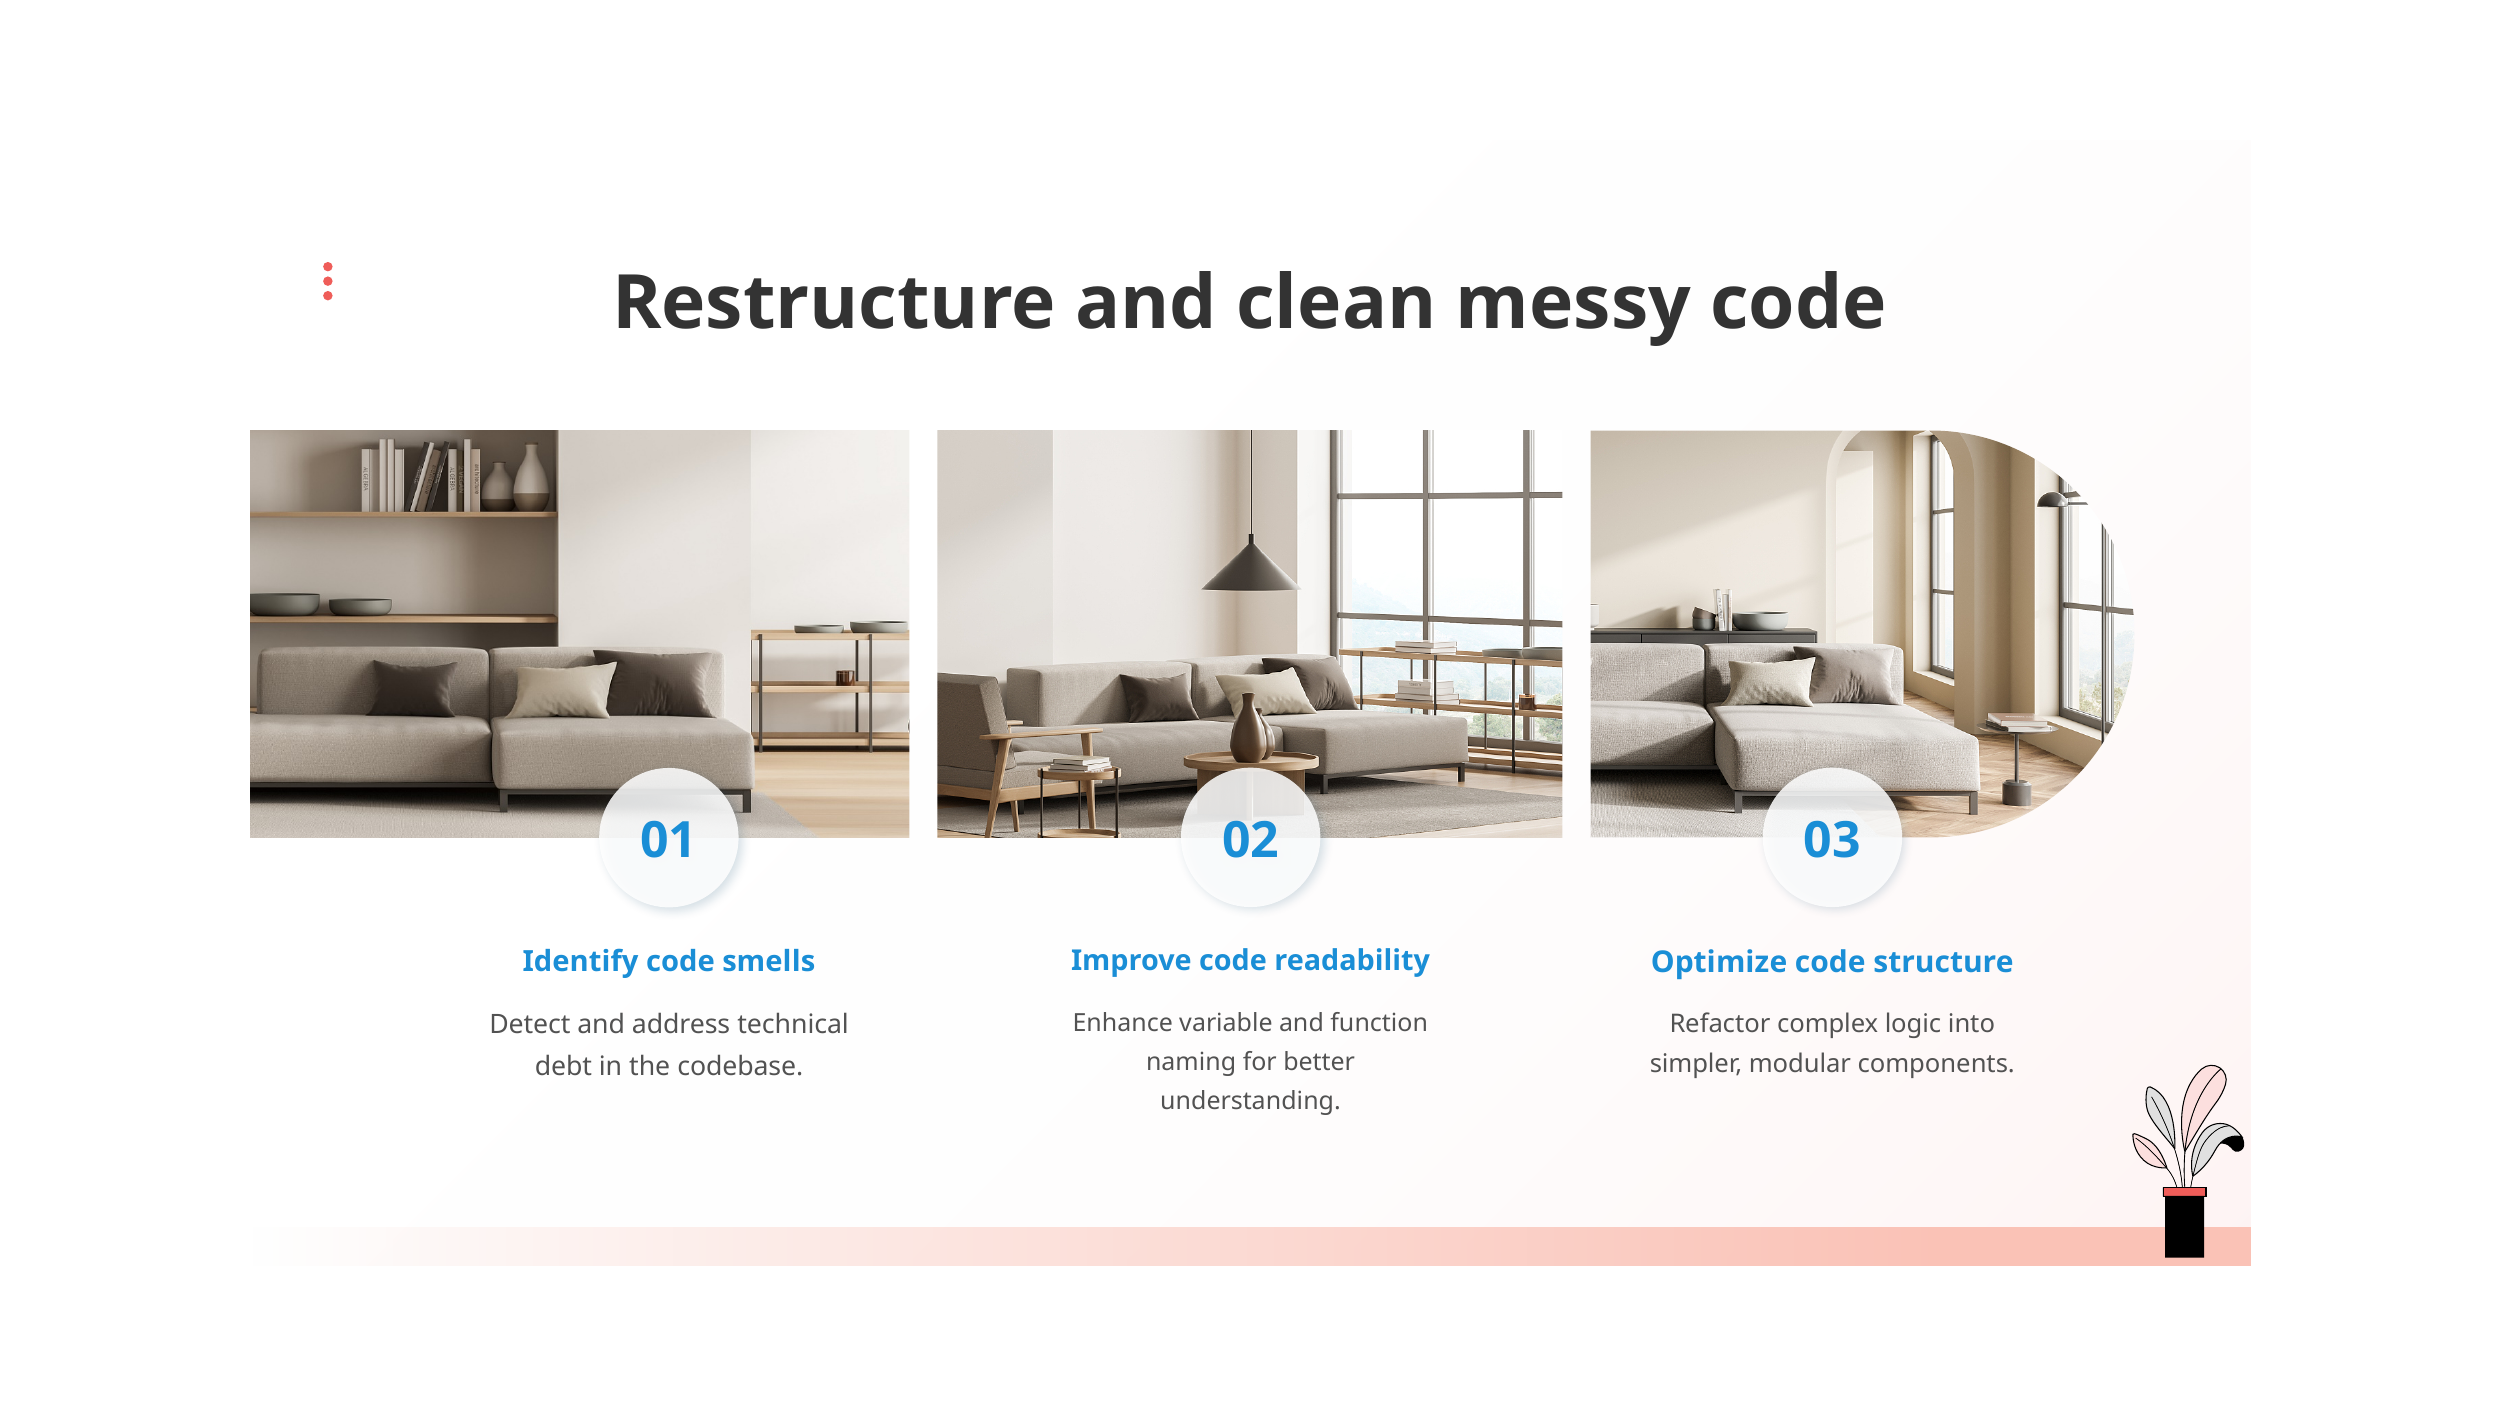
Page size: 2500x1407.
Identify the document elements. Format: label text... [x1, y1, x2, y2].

text_box 01 [598, 838, 740, 909]
text_box Detect and address technical debt in the codebase. [483, 997, 855, 1115]
text_box 03 [1761, 838, 1904, 909]
picture [249, 430, 910, 838]
text_box Improve code readability [1065, 924, 1437, 983]
text_box Identify code smells [483, 924, 855, 983]
text_box Refactor complex logic into simpler, modular components. [1646, 997, 2018, 1115]
text_box 02 [1179, 838, 1322, 909]
picture [937, 430, 1563, 838]
picture [1590, 430, 2135, 838]
text_box Optimize code structure [1646, 924, 2018, 983]
text_box Enhance variable and function naming for better understanding. [1065, 997, 1437, 1115]
title Restructure and clean messy code [364, 166, 2136, 344]
